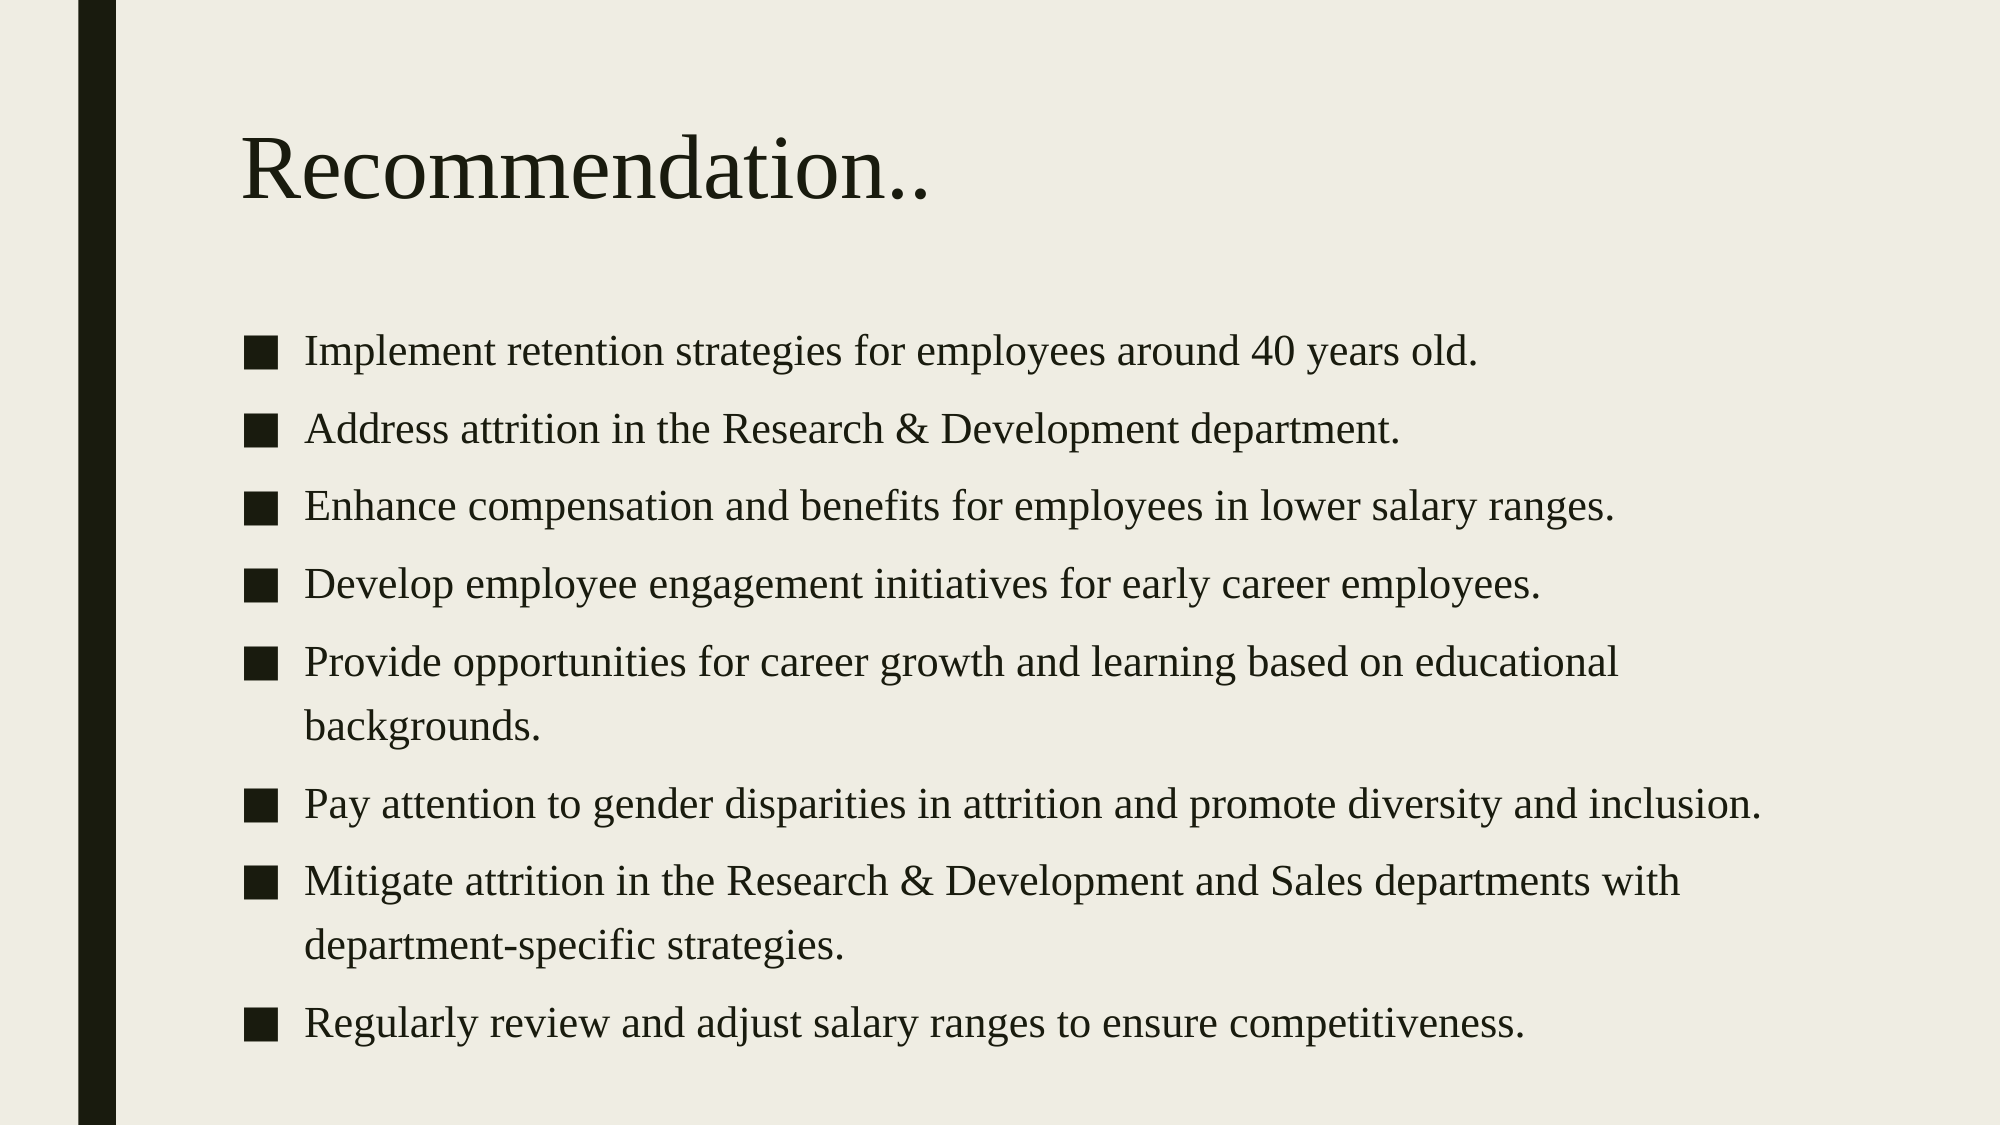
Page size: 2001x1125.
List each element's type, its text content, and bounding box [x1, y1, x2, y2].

title Recommendation.. [225, 112, 1800, 235]
list Implement retention strategies for employees around 40 years old. Address attrition in the Research & Development department. Enhance compensation and benefits for employees in lower salary ranges. Develop employee engagement initiatives for early career employees. Provide opportunities for career growth and learning based on educational backgrounds. Pay attention to gender disparities in attrition and promote diversity and inclusion. Mitigate attrition in the Research & Development and Sales departments with department-specific strategies. Regularly review and adjust salary ranges to ensure competitiveness. [225, 235, 1800, 1085]
